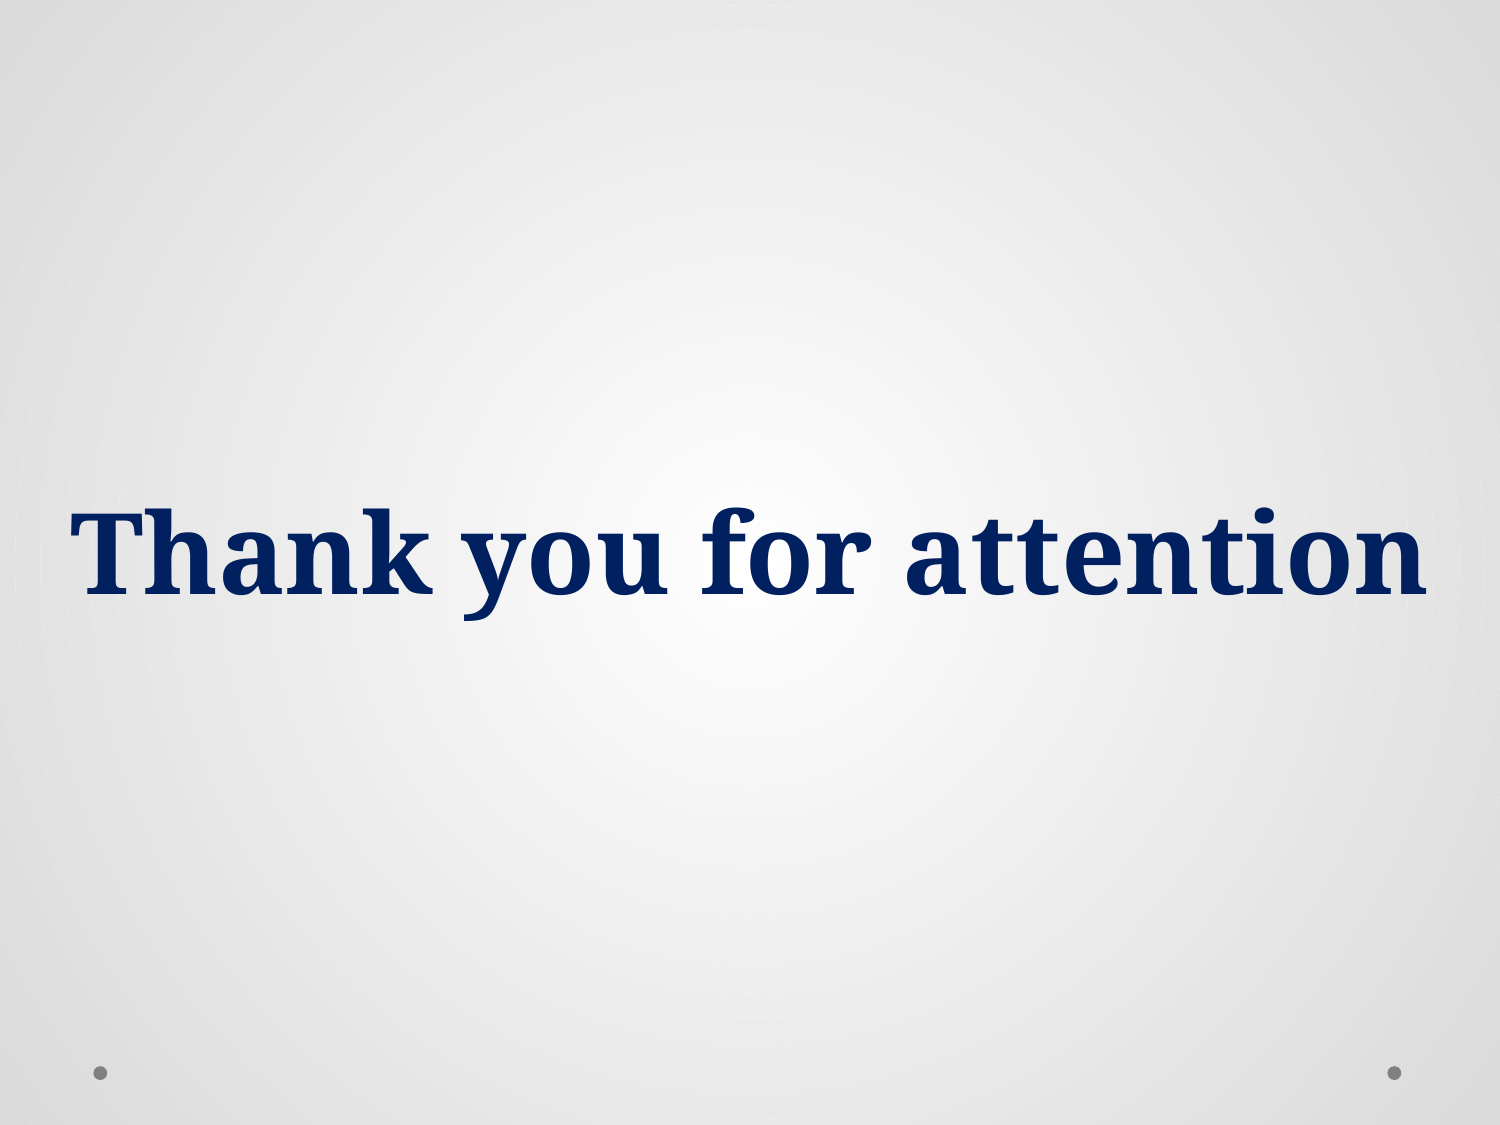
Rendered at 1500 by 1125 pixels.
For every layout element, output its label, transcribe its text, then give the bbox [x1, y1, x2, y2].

text_box Thank you for attention [12, 462, 1488, 625]
